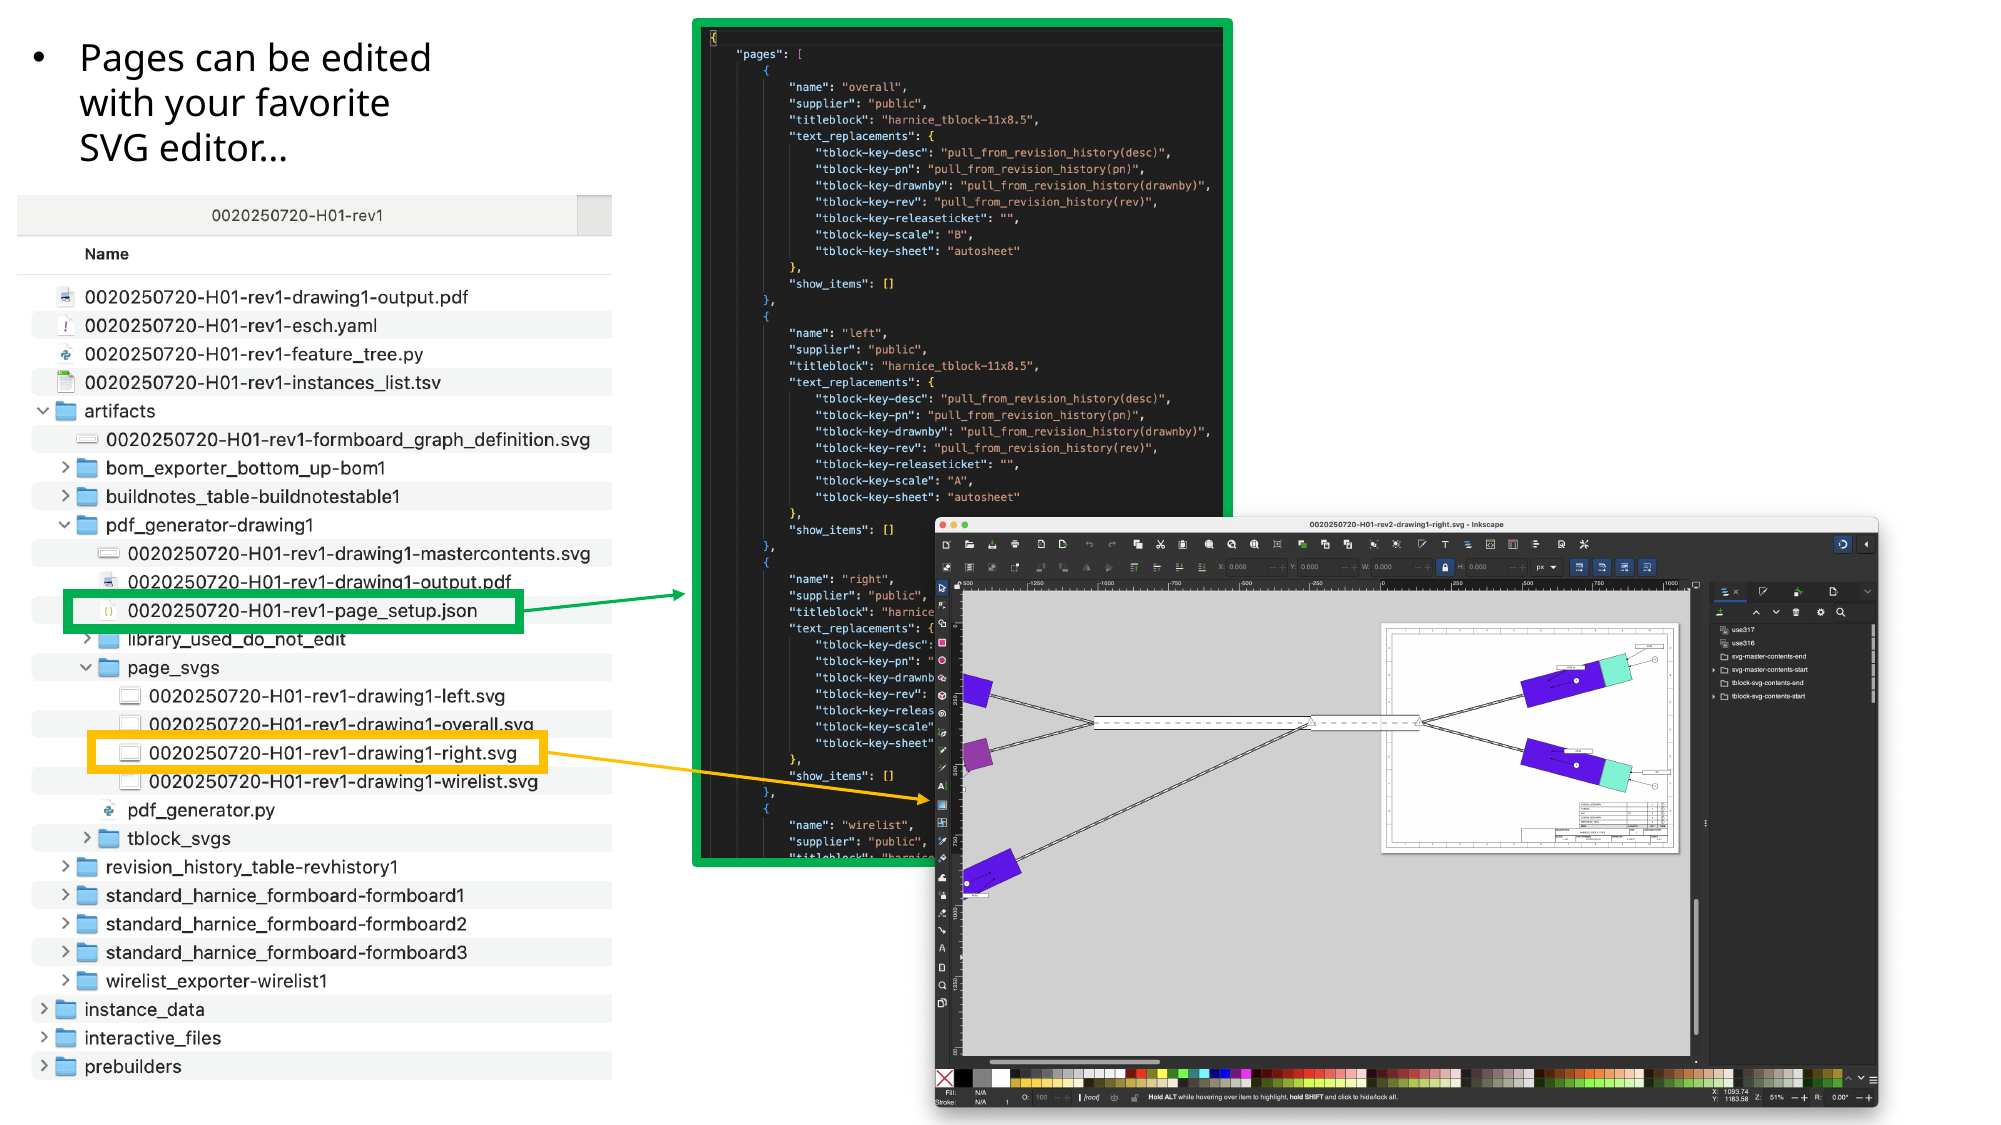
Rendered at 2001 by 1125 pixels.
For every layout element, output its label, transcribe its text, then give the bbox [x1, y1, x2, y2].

text_box Pages can be edited with your favorite SVG editor… [17, 26, 484, 177]
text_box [519, 593, 686, 612]
picture [17, 194, 613, 1095]
picture [700, 26, 1909, 1125]
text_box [542, 751, 903, 802]
